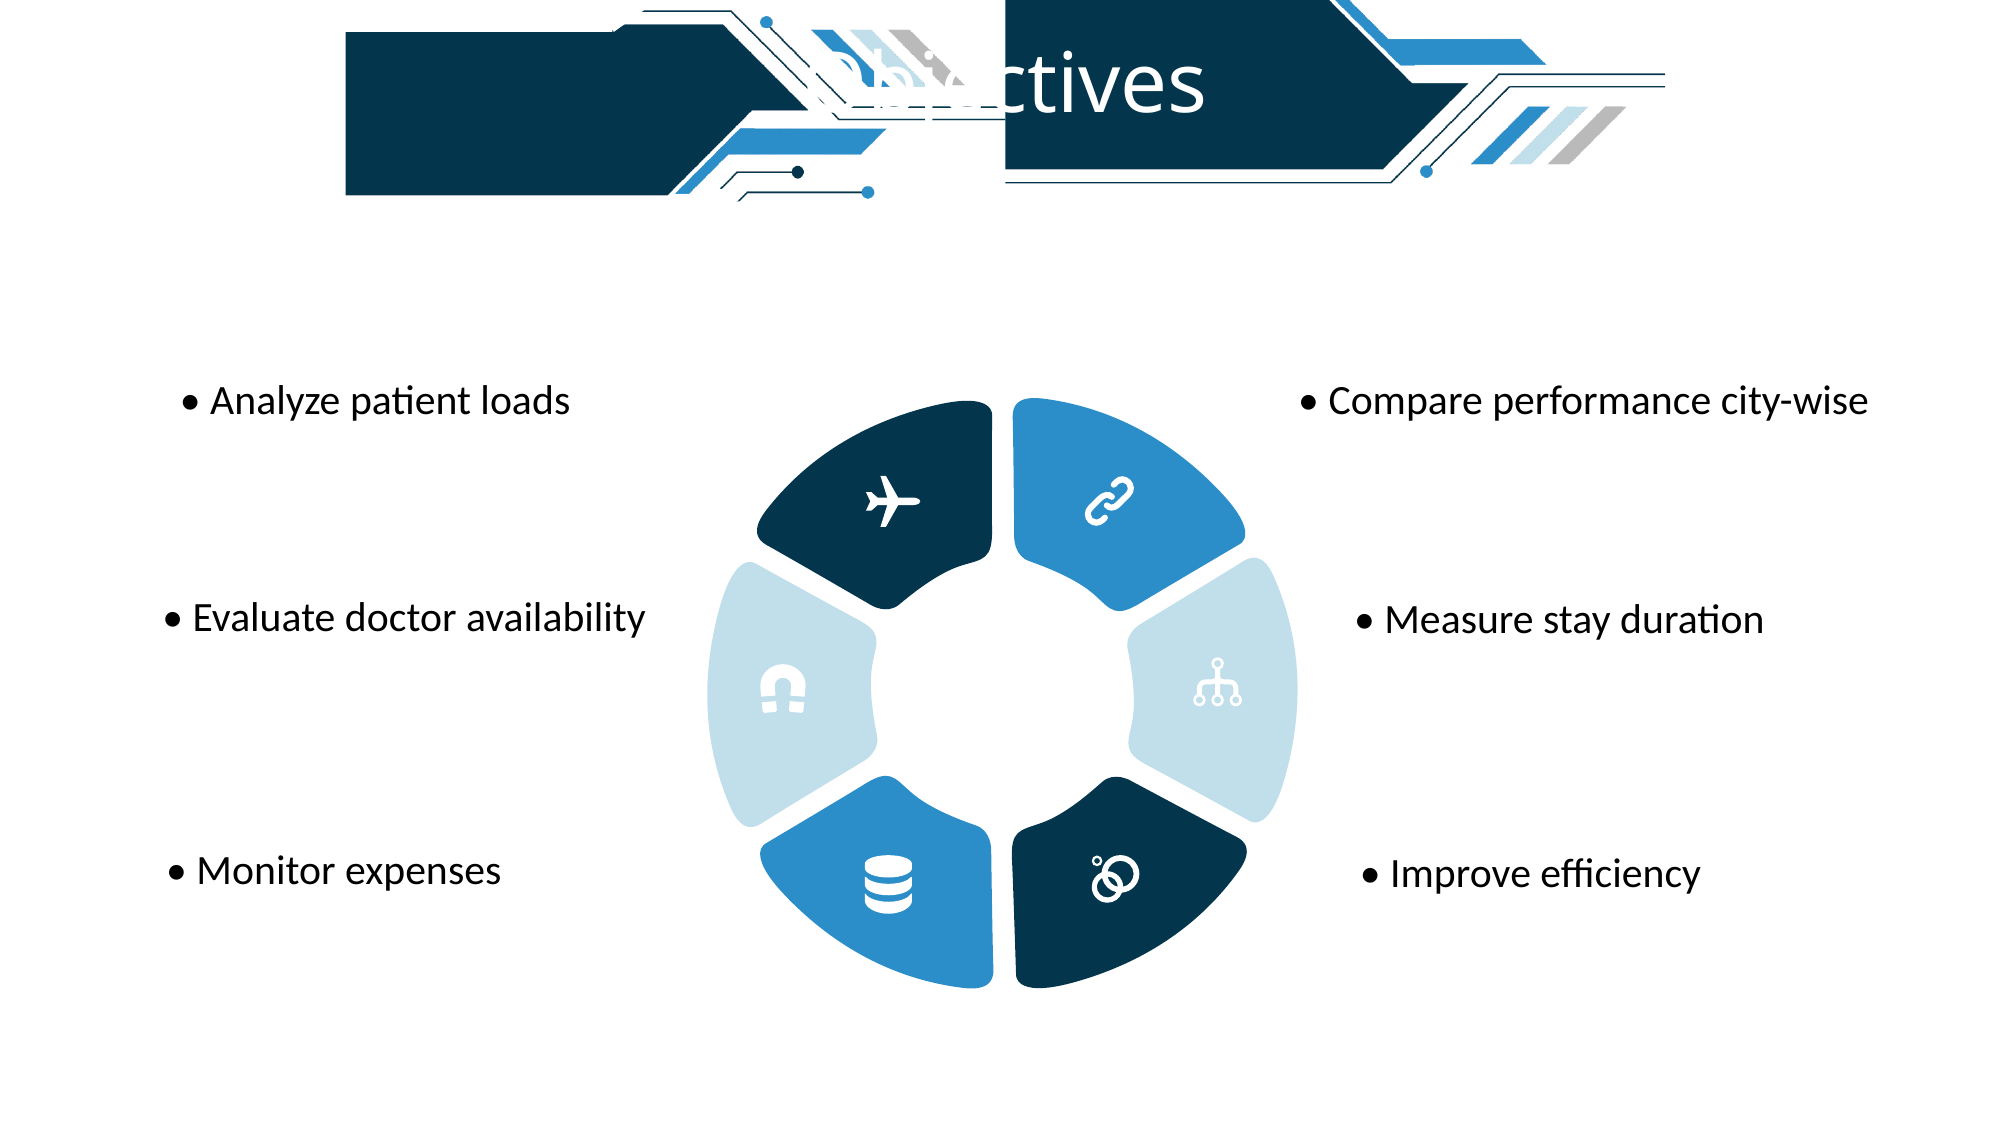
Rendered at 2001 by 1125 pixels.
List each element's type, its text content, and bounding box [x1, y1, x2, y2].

text_box • Analyze patient loads [149, 365, 601, 430]
text_box • Evaluate doctor availability [141, 581, 667, 647]
text_box • Improve efficiency [1331, 838, 1730, 904]
text_box [804, 914, 994, 989]
text_box • Monitor expenses [128, 835, 521, 901]
text_box [1014, 914, 1201, 989]
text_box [345, 0, 1666, 202]
text_box [1012, 398, 1203, 474]
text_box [760, 474, 1243, 914]
text_box • Measure stay duration [1317, 584, 1802, 650]
text_box [799, 400, 993, 474]
text_box • Compare performance city-wise [1261, 365, 1906, 430]
text_box [1243, 557, 1298, 823]
text_box [707, 561, 760, 828]
text_box [1243, 841, 1247, 865]
